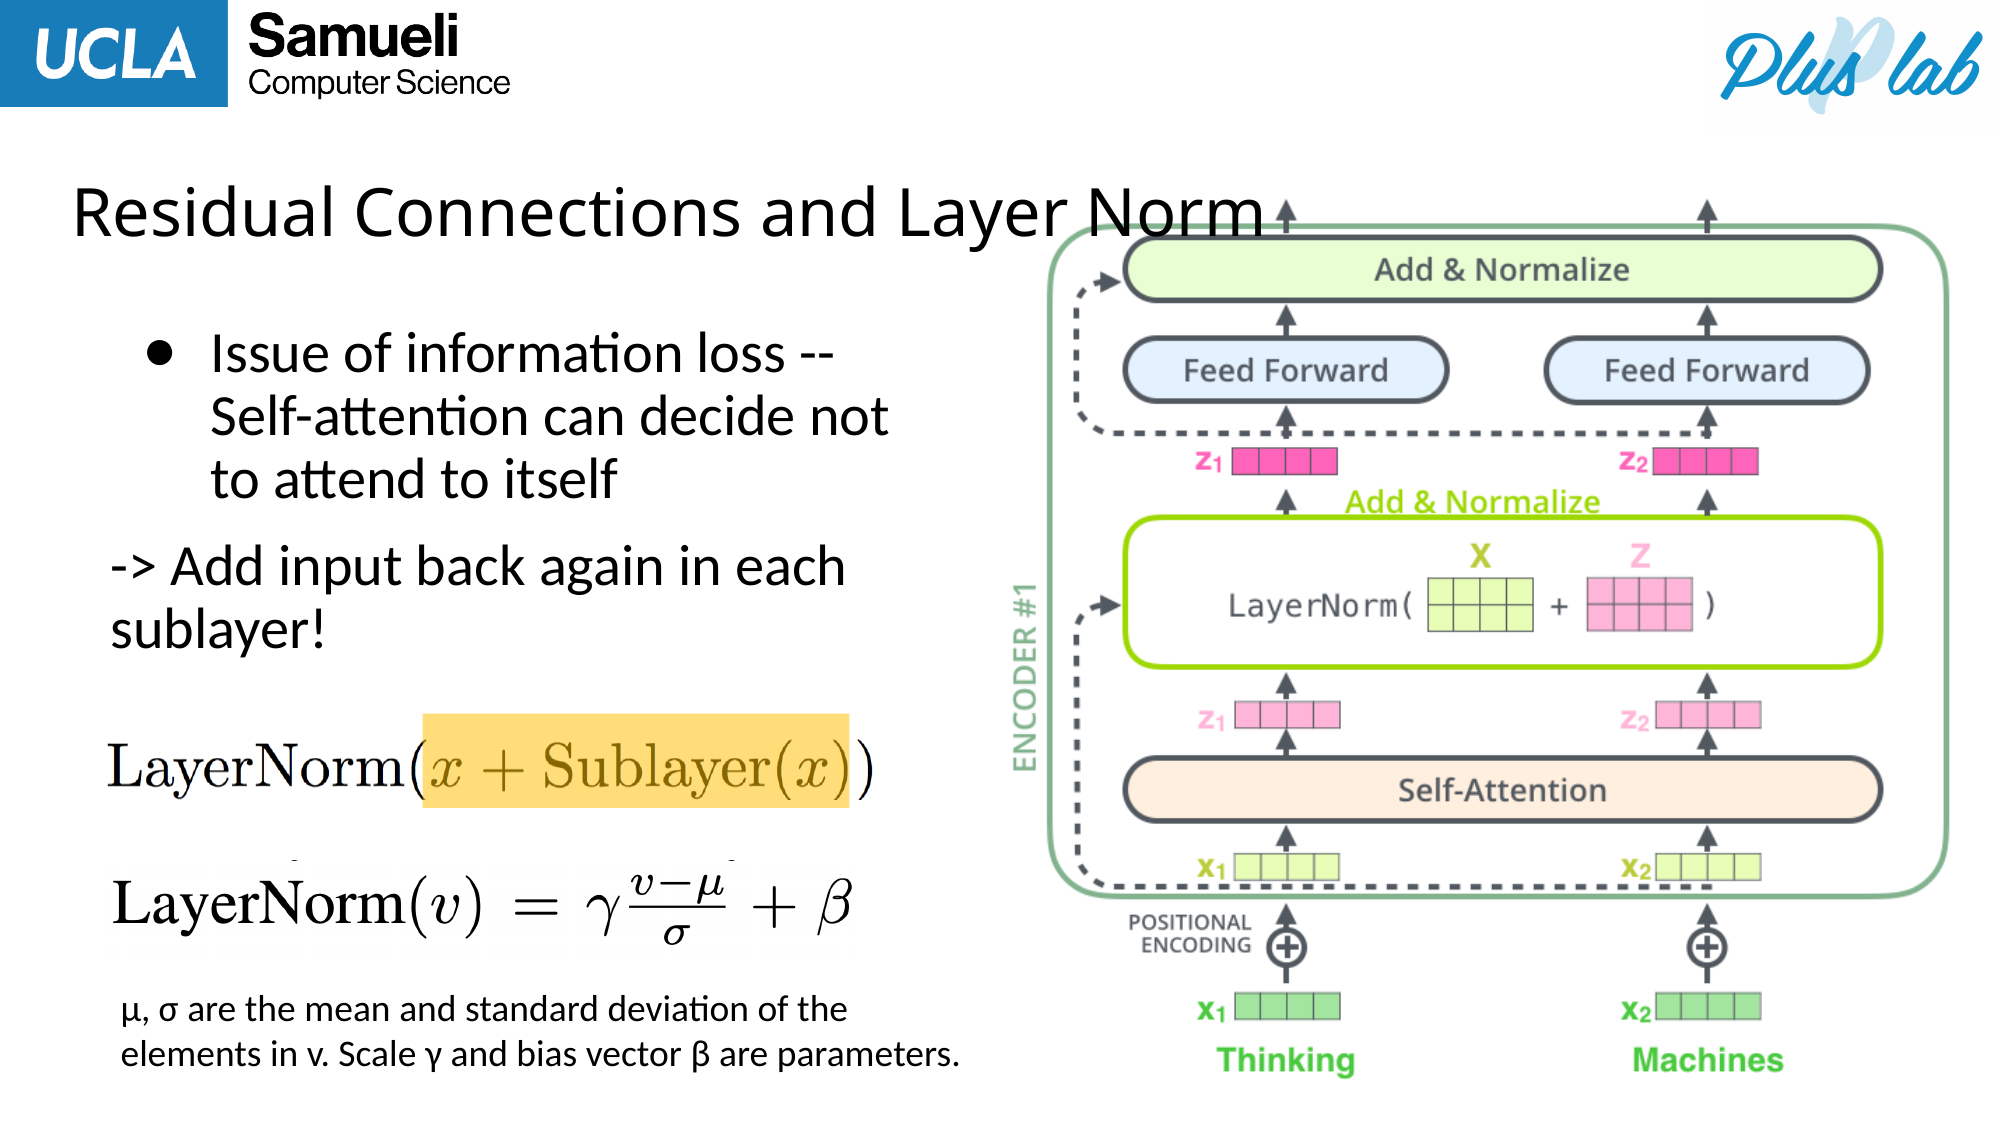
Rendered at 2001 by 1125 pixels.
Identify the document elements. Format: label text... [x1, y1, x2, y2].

text_box µ, σ are the mean and standard deviation of the elements in v. Scale γ and bias vector β are parameters. [105, 976, 987, 1082]
list -> Add input back again in each sublayer! [90, 515, 928, 610]
text_box [422, 713, 850, 736]
list Issue of information loss -- Self-attention can decide not to attend to itself [90, 301, 928, 482]
text_box [422, 800, 850, 809]
text_box Residual Connections and Layer Norm [50, 158, 1849, 277]
picture [987, 169, 1983, 1101]
picture [1703, 0, 2000, 132]
picture [102, 860, 857, 955]
picture [0, 0, 510, 107]
picture [102, 736, 891, 800]
